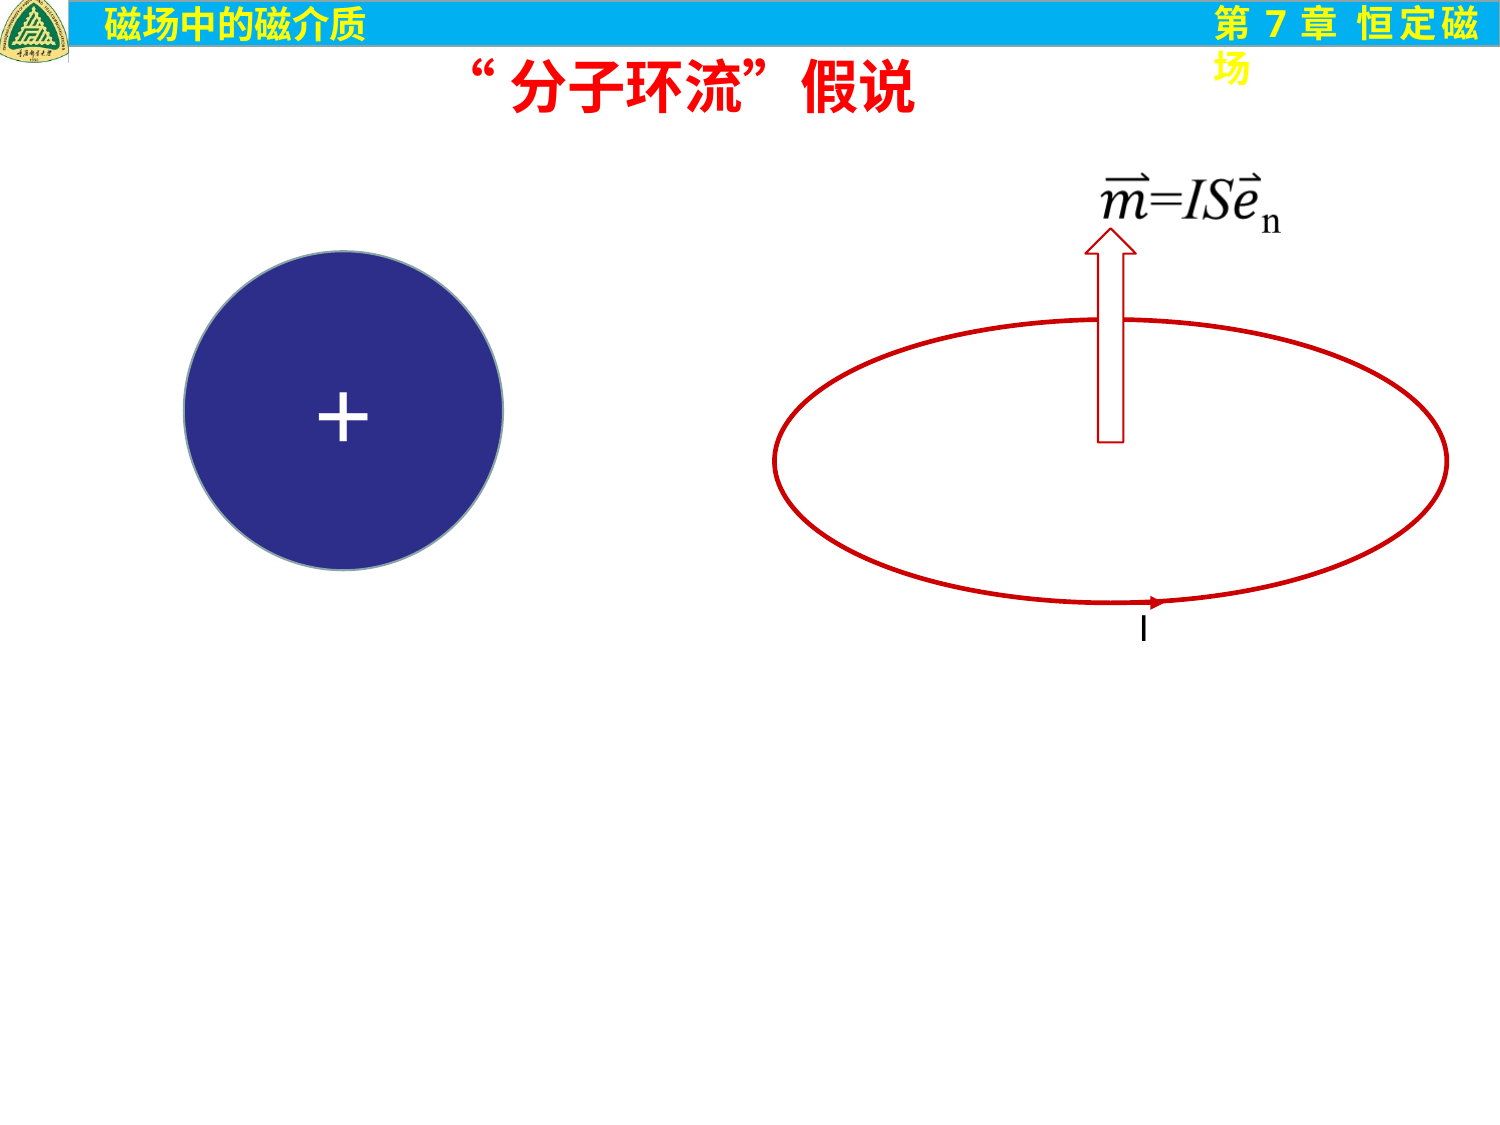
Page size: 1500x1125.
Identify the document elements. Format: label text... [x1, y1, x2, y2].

picture [1085, 154, 1299, 241]
picture [0, 0, 69, 63]
text_box + [183, 251, 504, 571]
text_box “分子环流”假说 [422, 42, 933, 128]
text_box [1085, 241, 1136, 319]
text_box I [1123, 603, 1165, 657]
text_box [774, 319, 1447, 603]
